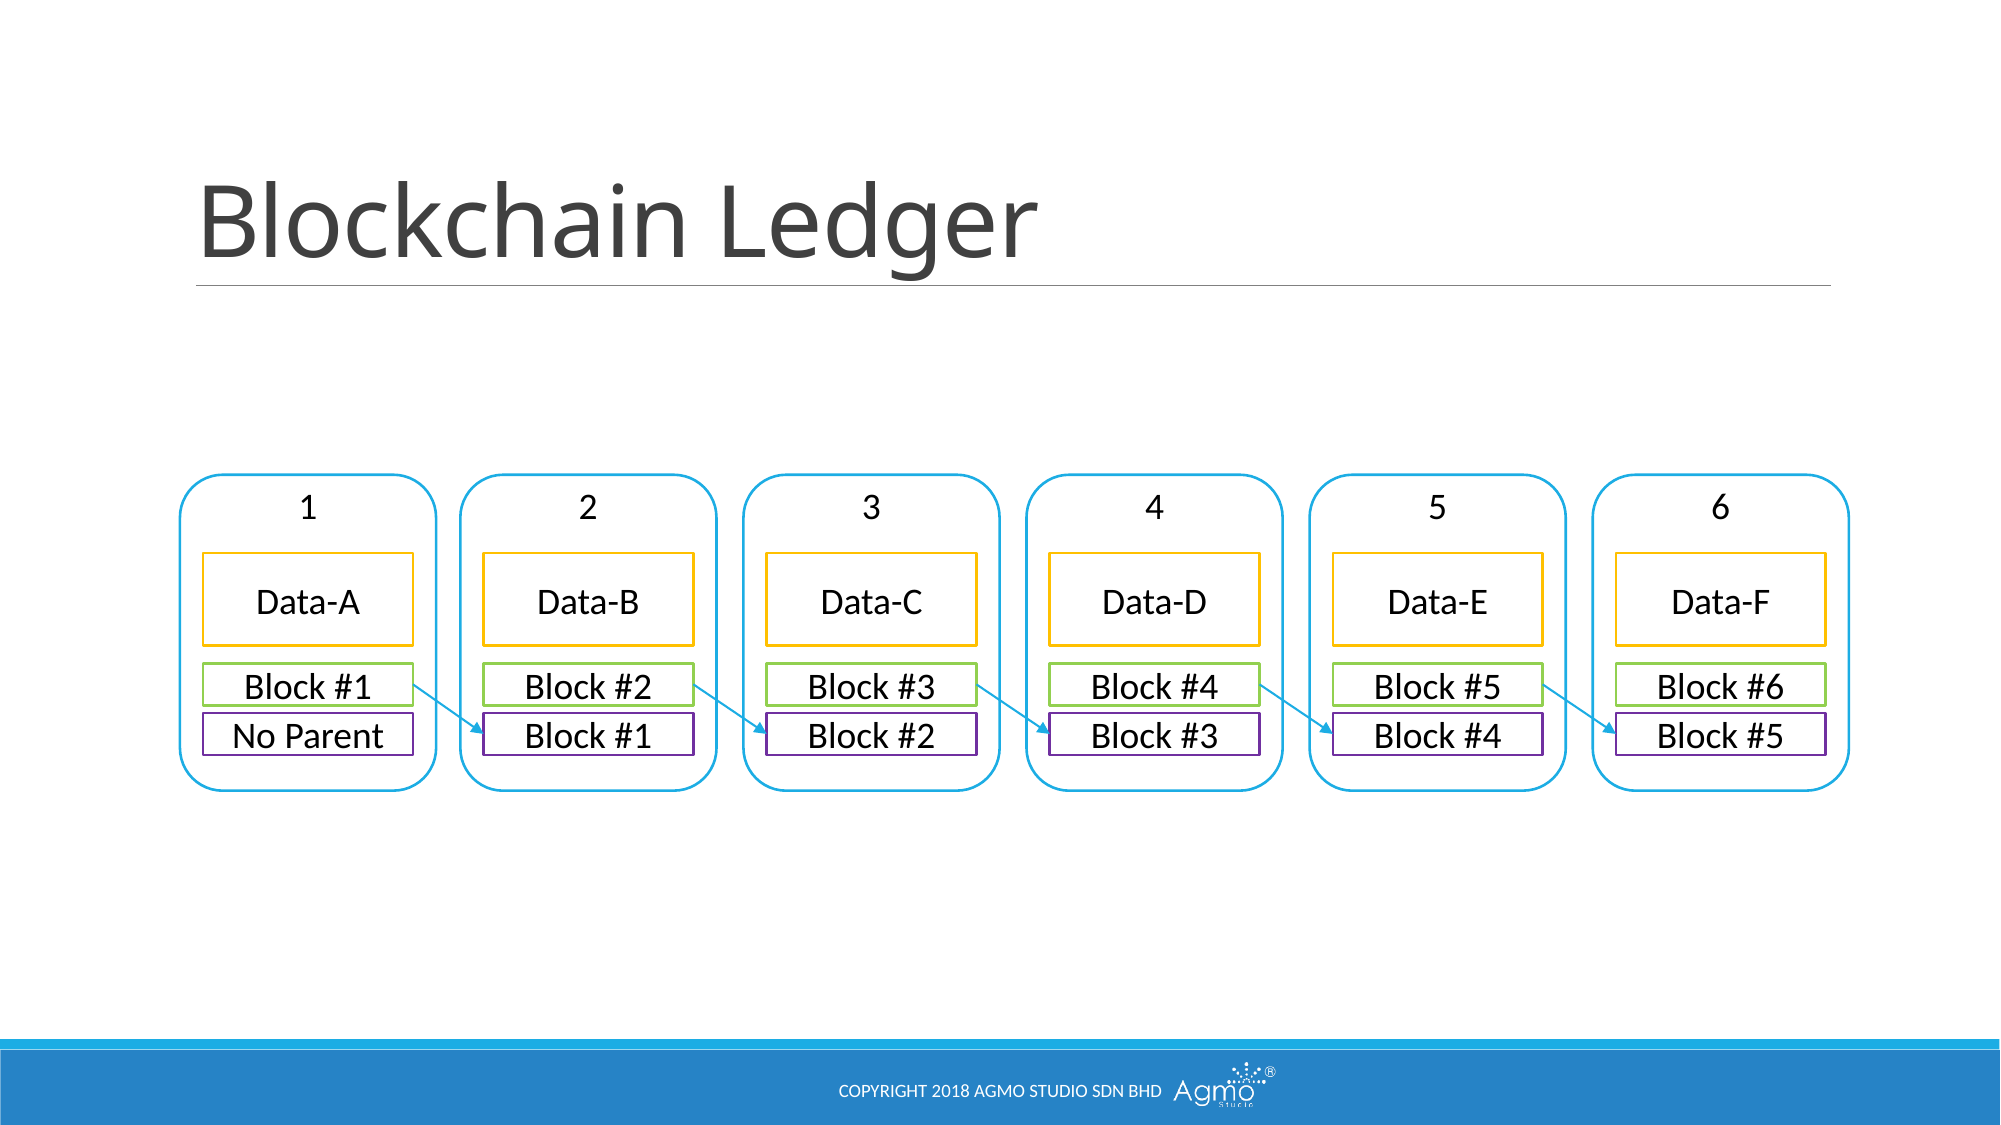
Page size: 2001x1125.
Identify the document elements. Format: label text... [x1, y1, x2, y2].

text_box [1258, 683, 1334, 735]
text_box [179, 474, 437, 792]
footer Copyright 2018 Agmo Studio Sdn Bhd [604, 1059, 1396, 1120]
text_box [1025, 474, 1284, 792]
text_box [1542, 683, 1617, 735]
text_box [742, 474, 1001, 792]
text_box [1592, 474, 1850, 792]
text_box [459, 474, 717, 792]
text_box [975, 683, 1051, 735]
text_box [412, 683, 485, 735]
title Blockchain Ledger [180, 47, 1830, 285]
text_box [1309, 474, 1567, 792]
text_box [692, 683, 768, 735]
